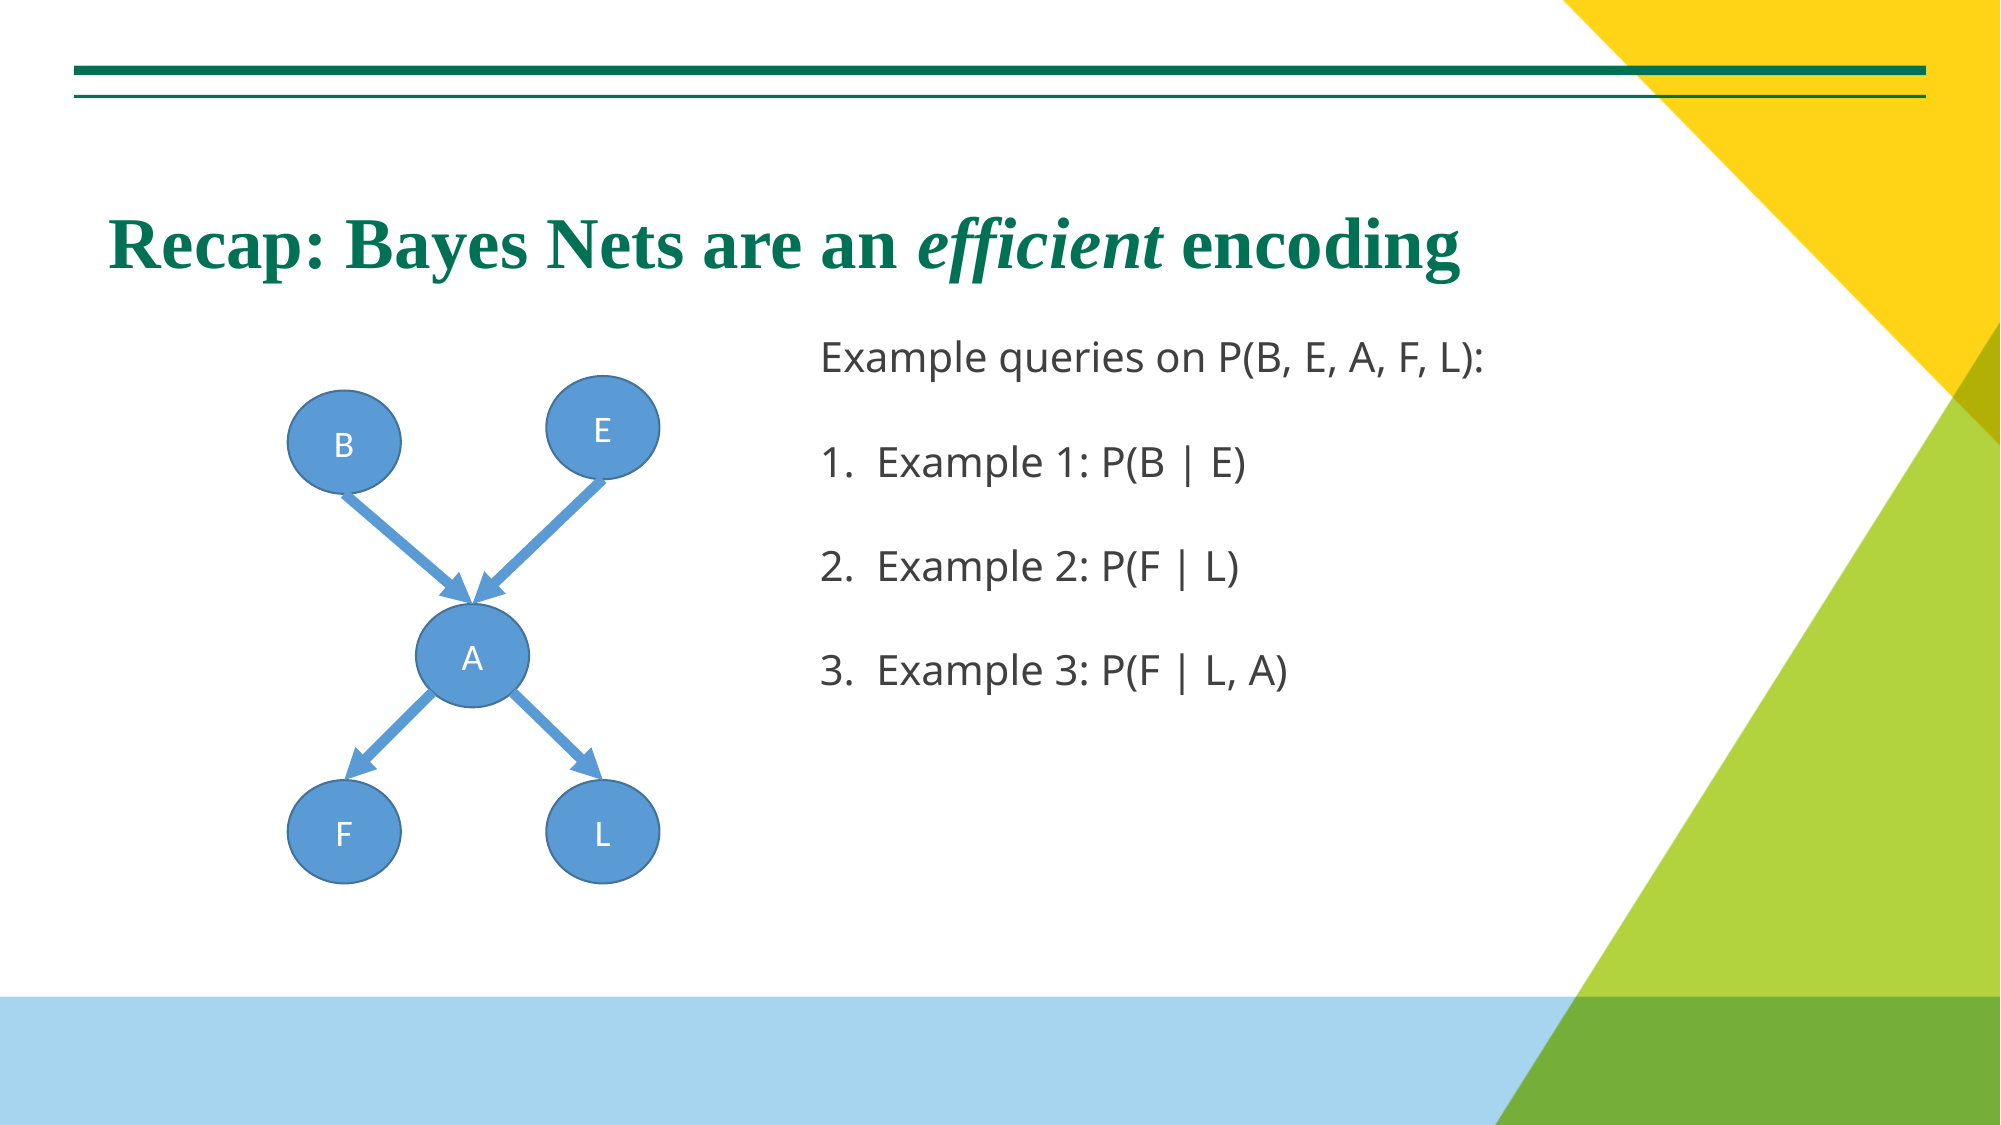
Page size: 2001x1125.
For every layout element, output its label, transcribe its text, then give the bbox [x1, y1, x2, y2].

text_box L [545, 779, 661, 885]
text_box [344, 493, 473, 604]
list Example queries on P(B, E, A, F, L): Example 1: P(B | E) Example 2: P(F | L) Example 3: P(F | L, A) [804, 298, 1965, 1013]
picture [0, 0, 2000, 1125]
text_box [512, 692, 603, 781]
text_box E [545, 374, 661, 481]
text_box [472, 479, 603, 604]
title Recap: Bayes Nets are an efficient encoding [94, 136, 1819, 354]
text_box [344, 692, 433, 781]
text_box F [286, 779, 402, 885]
text_box A [414, 604, 531, 709]
text_box B [286, 389, 402, 495]
